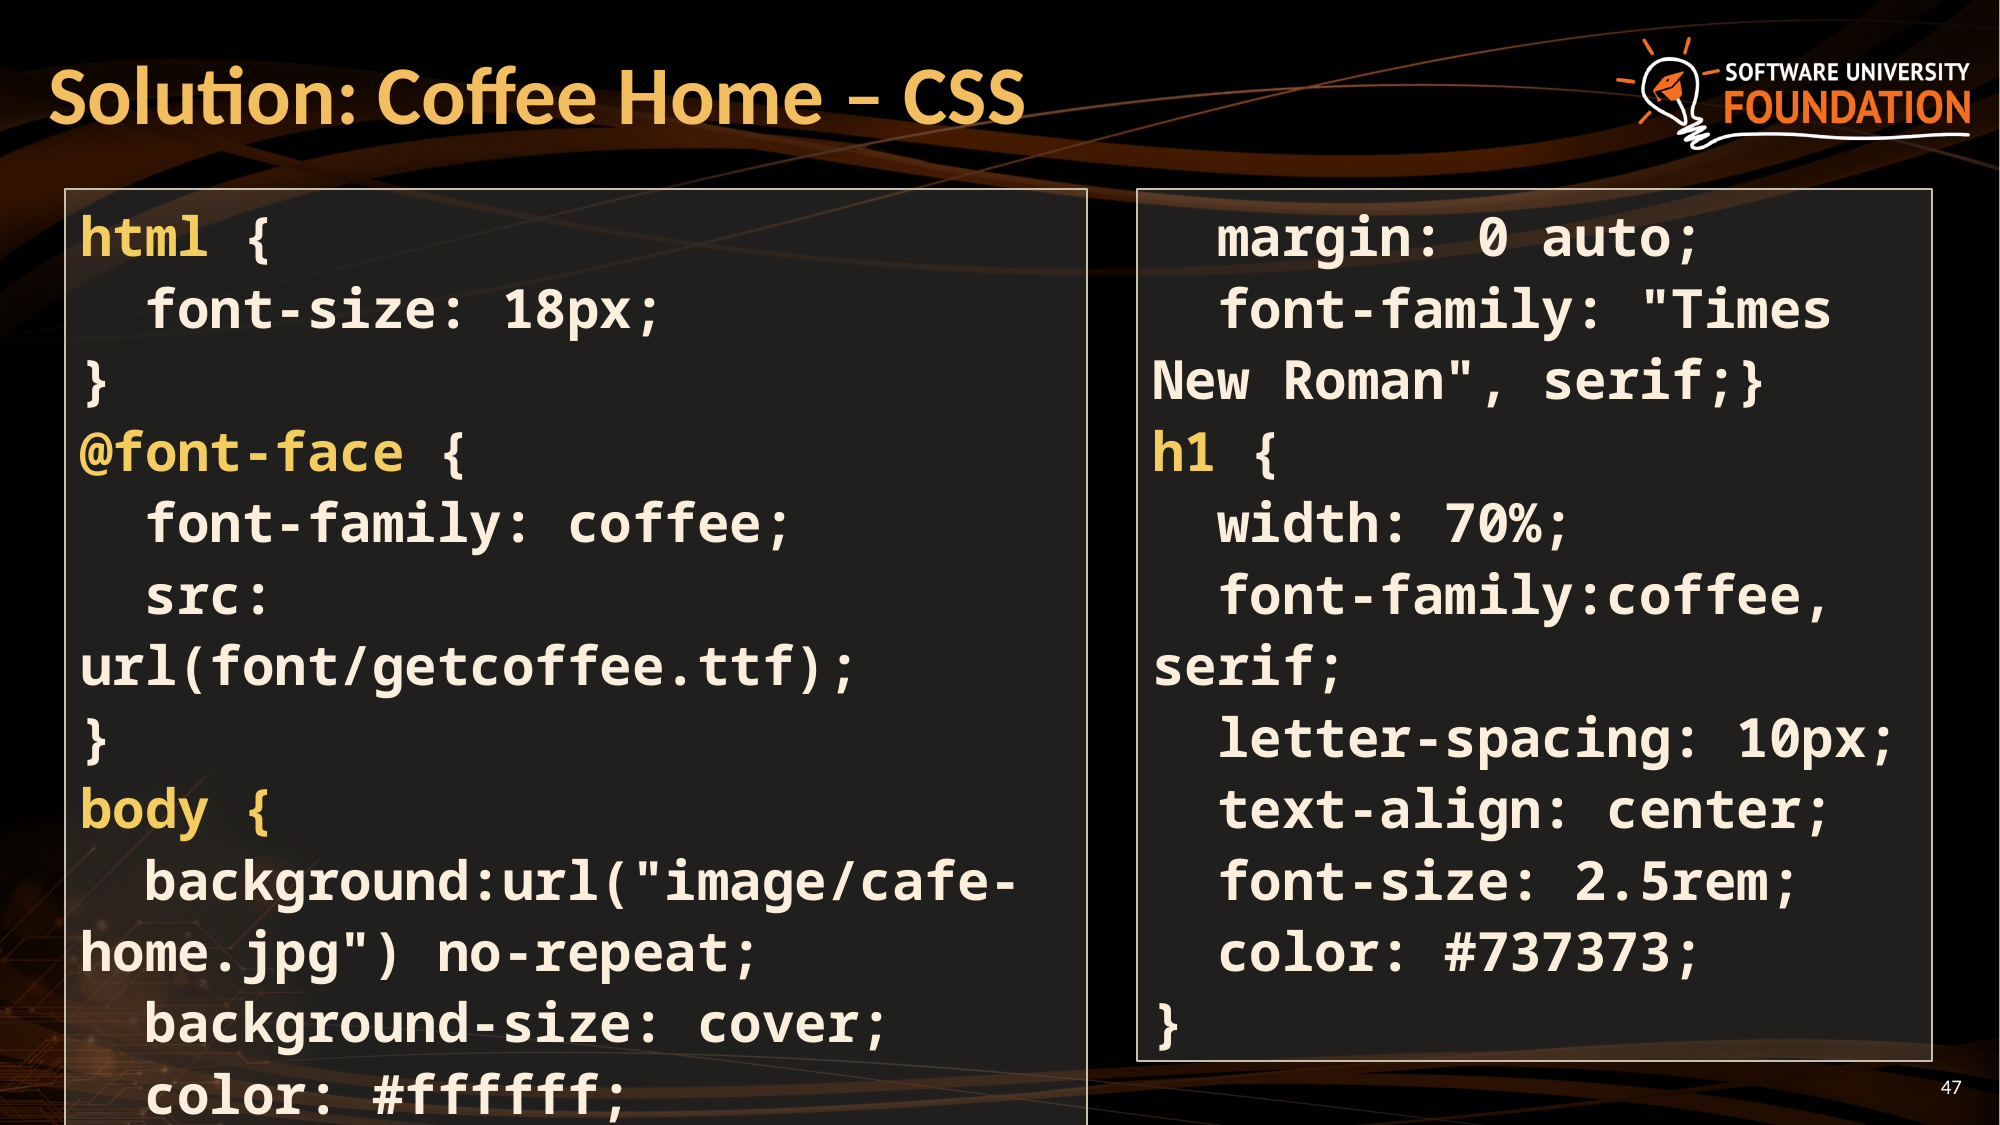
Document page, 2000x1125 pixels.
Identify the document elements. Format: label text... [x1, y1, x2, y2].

text_box html { font-size: 18px; } @font-face { font-family: coffee; src: url(font/getcoffee.ttf); } body { background:url("image/cafe-home.jpg") no-repeat; background-size: cover; color: #ffffff; [65, 188, 1088, 1125]
slide_number 47 [1897, 1070, 1968, 1103]
title Solution: Coffee Home – CSS [30, 6, 1602, 189]
text_box margin: 0 auto; font-family: "Times New Roman", serif;} h1 { width: 70%; font-family:coffee, serif; letter-spacing: 10px; text-align: center; font-size: 2.5rem; color: #737373; } [1137, 188, 1932, 1061]
picture [0, 0, 2000, 1125]
